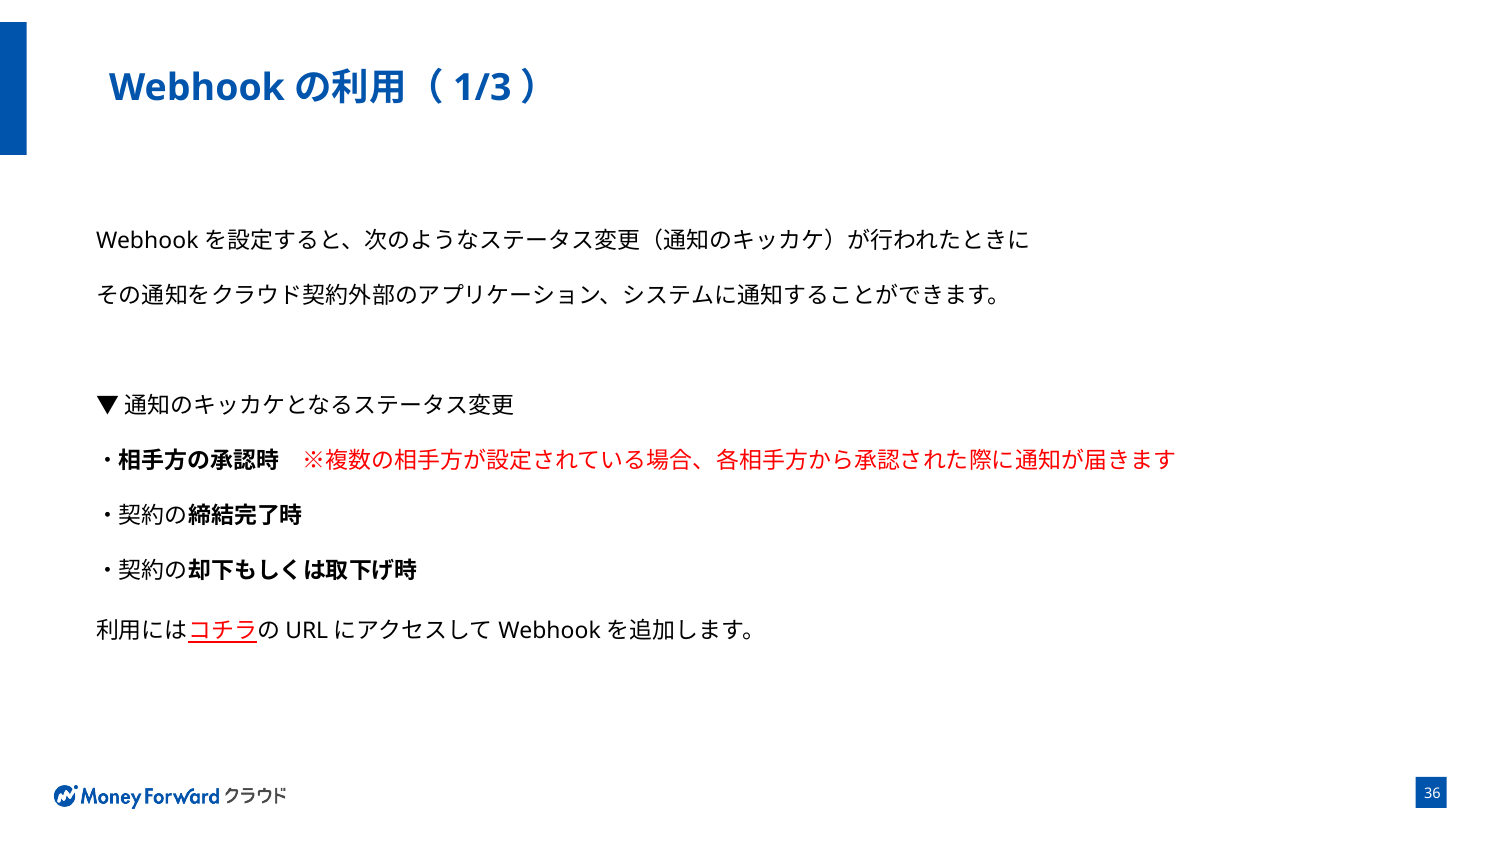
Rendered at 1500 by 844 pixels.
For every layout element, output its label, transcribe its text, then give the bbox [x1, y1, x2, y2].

slide_number ‹#› [1402, 769, 1463, 808]
picture [46, 777, 293, 817]
list Webhookを設定すると、次のようなステータス変更（通知のキッカケ）が行われたときに その通知をクラウド契約外部のアプリケーション、システムに通知することができます。 ▼通知のキッカケとなるステータス変更 ・相手方の承認時 ※複数の相手方が設定されている場合、各相手方から承認された際に通知が届きます ・契約の締結完了時 ・契約の却下もしくは取下げ時 利用にはコチラのURLにアクセスしてWebhookを追加します。 [96, 198, 1378, 763]
title Webhookの利用（1/3） [109, 51, 1391, 120]
